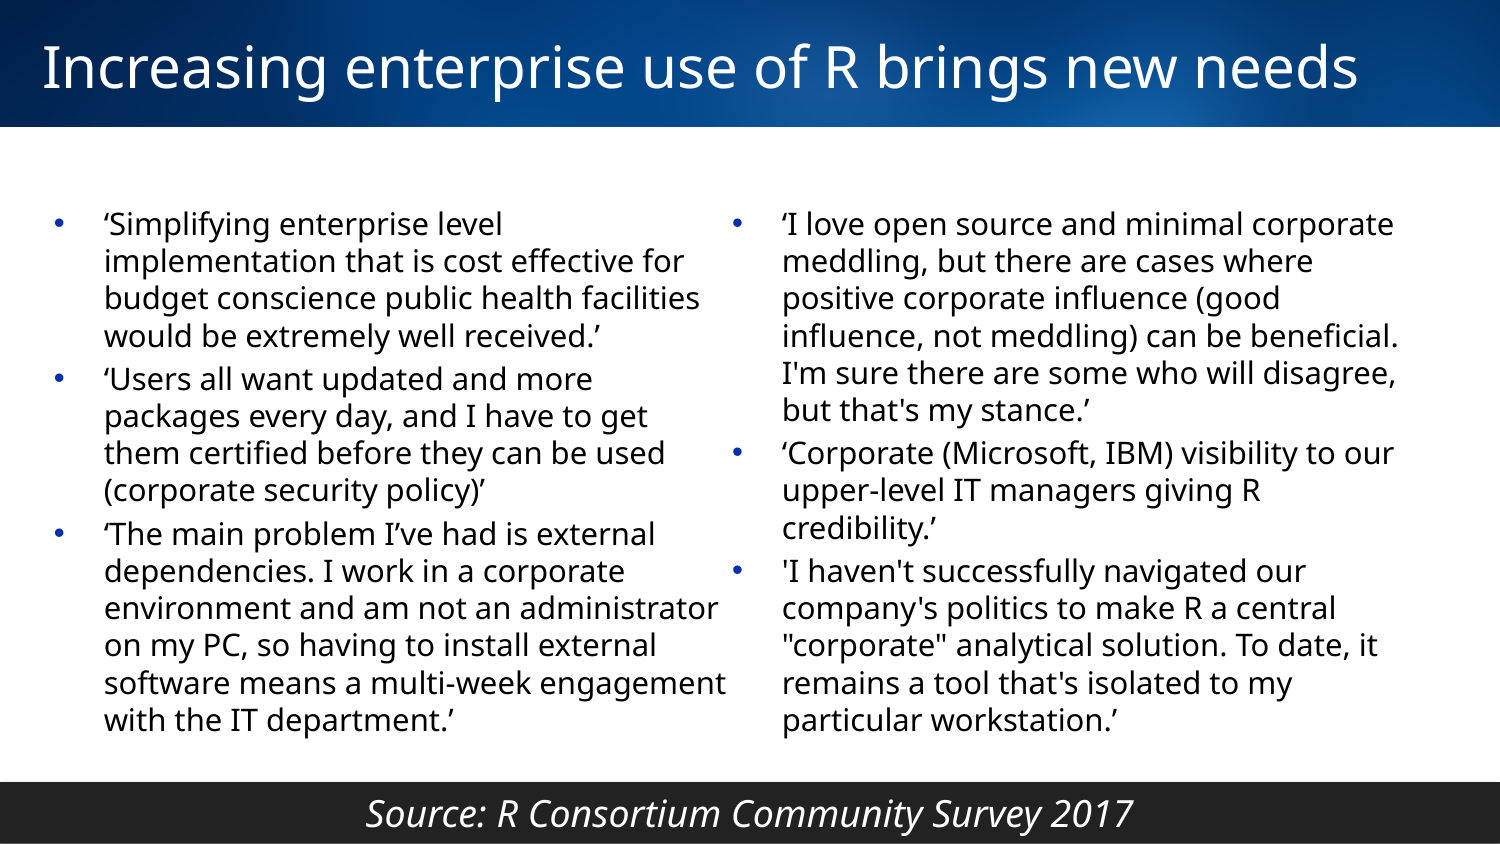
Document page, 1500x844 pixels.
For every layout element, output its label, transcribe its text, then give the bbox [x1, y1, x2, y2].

list ‘Simplifying enterprise level implementation that is cost effective for budget conscience public health facilities would be extremely well received.’ ‘Users all want updated and more packages every day, and I have to get them certified before they can be used (corporate security policy)’ ‘The main problem I’ve had is external dependencies. I work in a corporate environment and am not an administrator on my PC, so having to install external software means a multi-week engagement with the IT department.’ ‘I love open source and minimal corporate meddling, but there are cases where positive corporate influence (good influence, not meddling) can be beneficial. I'm sure there are some who will disagree, but that's my stance.’ ‘Corporate (Microsoft, IBM) visibility to our upper-level IT managers giving R credibility.’ 'I haven't successfully navigated our company's politics to make R a central "corporate" analytical solution. To date, it remains a tool that's isolated to my particular workstation.’ [38, 196, 1425, 754]
title Increasing enterprise use of R brings new needs [26, 9, 1413, 121]
text_box Source: R Consortium Community Survey 2017 [0, 783, 1500, 843]
picture [0, 0, 1500, 127]
